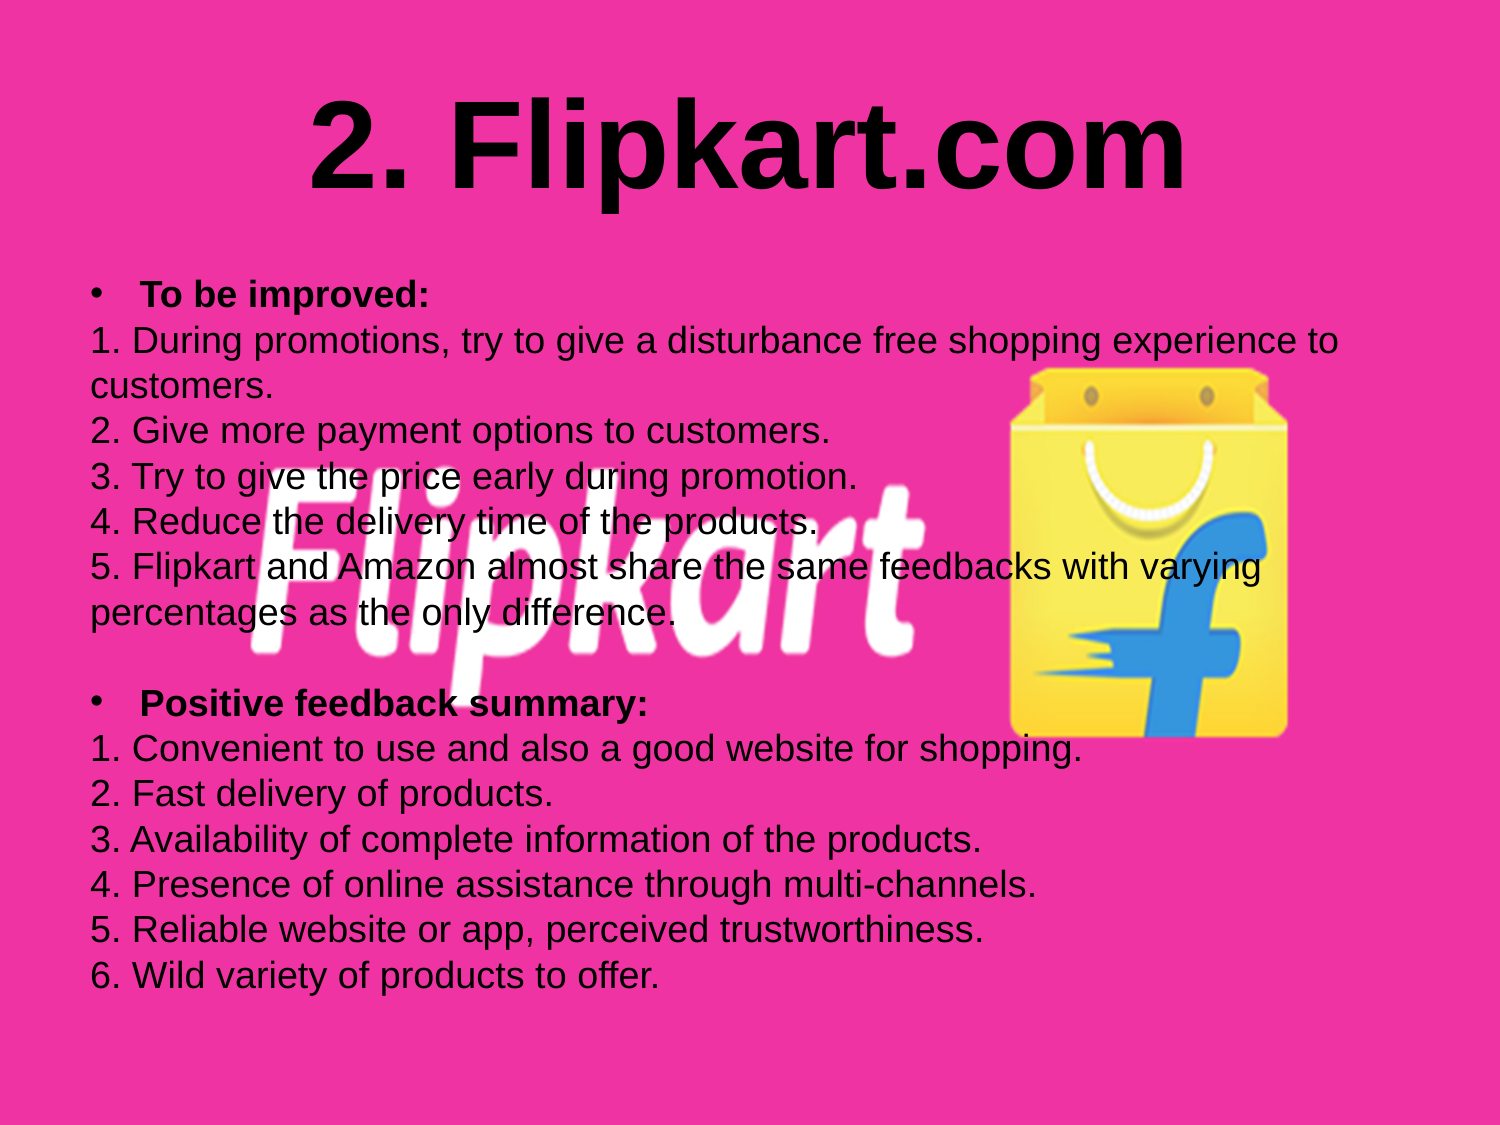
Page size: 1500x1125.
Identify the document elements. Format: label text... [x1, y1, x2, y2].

list To be improved: 1. During promotions, try to give a disturbance free shopping experience to customers. 2. Give more payment options to customers. 3. Try to give the price early during promotion. 4. Reduce the delivery time of the products. 5. Flipkart and Amazon almost share the same feedbacks with varying percentages as the only difference. Positive feedback summary: 1. Convenient to use and also a good website for shopping. 2. Fast delivery of products. 3. Availability of complete information of the products. 4. Presence of online assistance through multi-channels. 5. Reliable website or app, perceived trustworthiness. 6. Wild variety of products to offer. [75, 262, 1425, 1005]
title 2. Flipkart.com [75, 45, 1425, 233]
